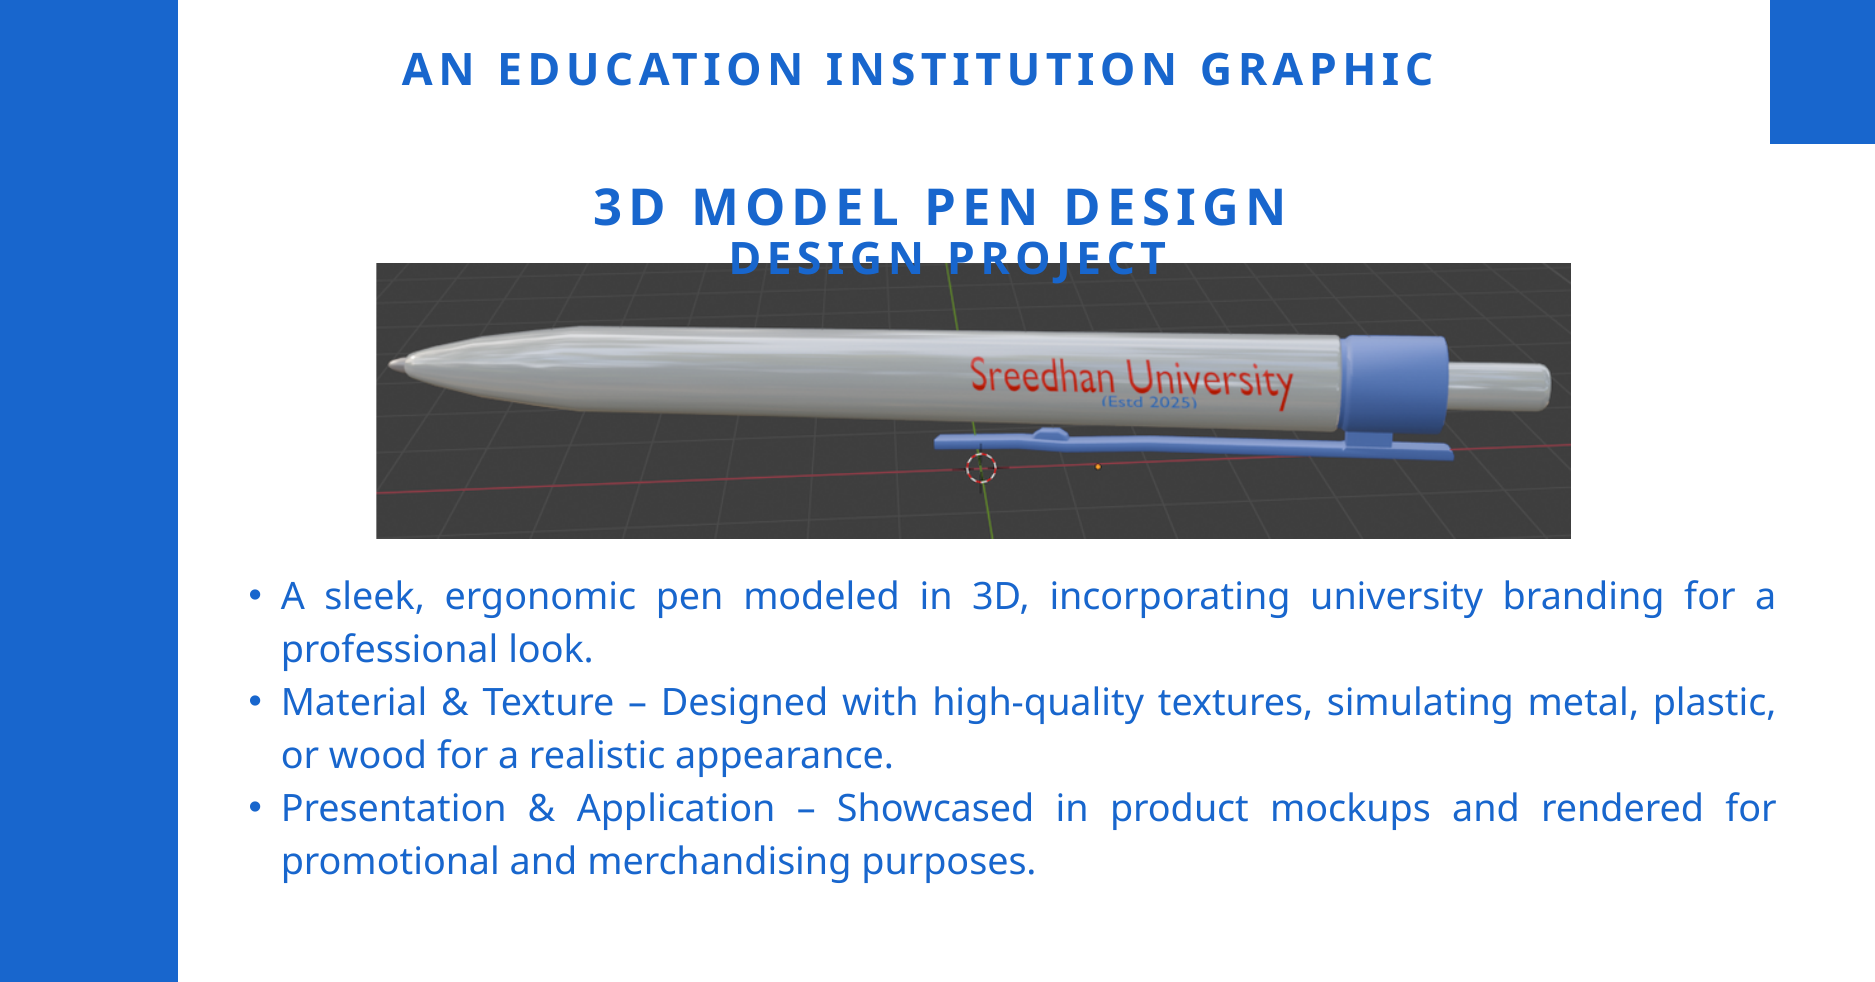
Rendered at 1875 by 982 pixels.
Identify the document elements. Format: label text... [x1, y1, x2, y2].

text_box [376, 263, 1571, 539]
text_box AN EDUCATION INSTITUTION GRAPHIC DESIGN PROJECT [401, 32, 1546, 284]
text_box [0, 0, 179, 982]
text_box A sleek, ergonomic pen modeled in 3D, incorporating university branding for a professional look. Material & Texture – Designed with high-quality textures, simulating metal, plastic, or wood for a realistic appearance. Presentation & Application – Showcased in product mockups and rendered for promotional and merchandising purposes. [216, 563, 1777, 935]
text_box 3D MODEL PEN DESIGN [593, 164, 1355, 236]
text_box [1769, 0, 1875, 145]
